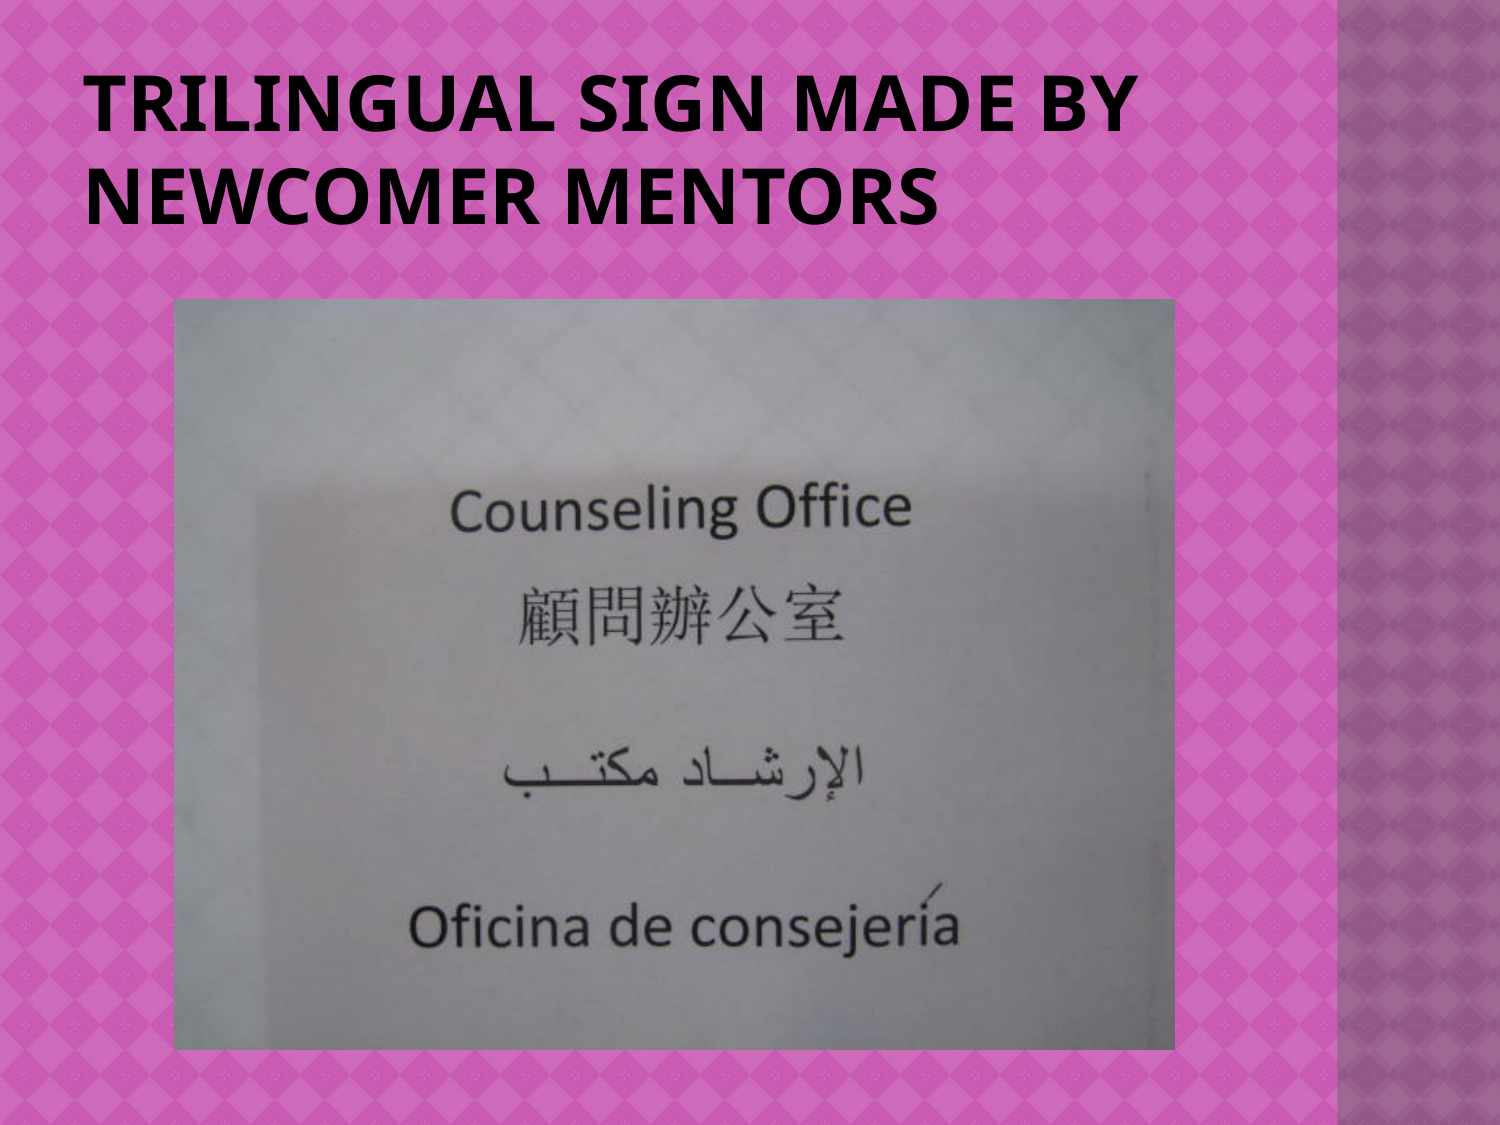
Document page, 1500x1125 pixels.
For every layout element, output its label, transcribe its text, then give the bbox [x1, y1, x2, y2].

title Trilingual sign made by Newcomer Mentors [75, 52, 1263, 240]
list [174, 299, 1176, 1051]
